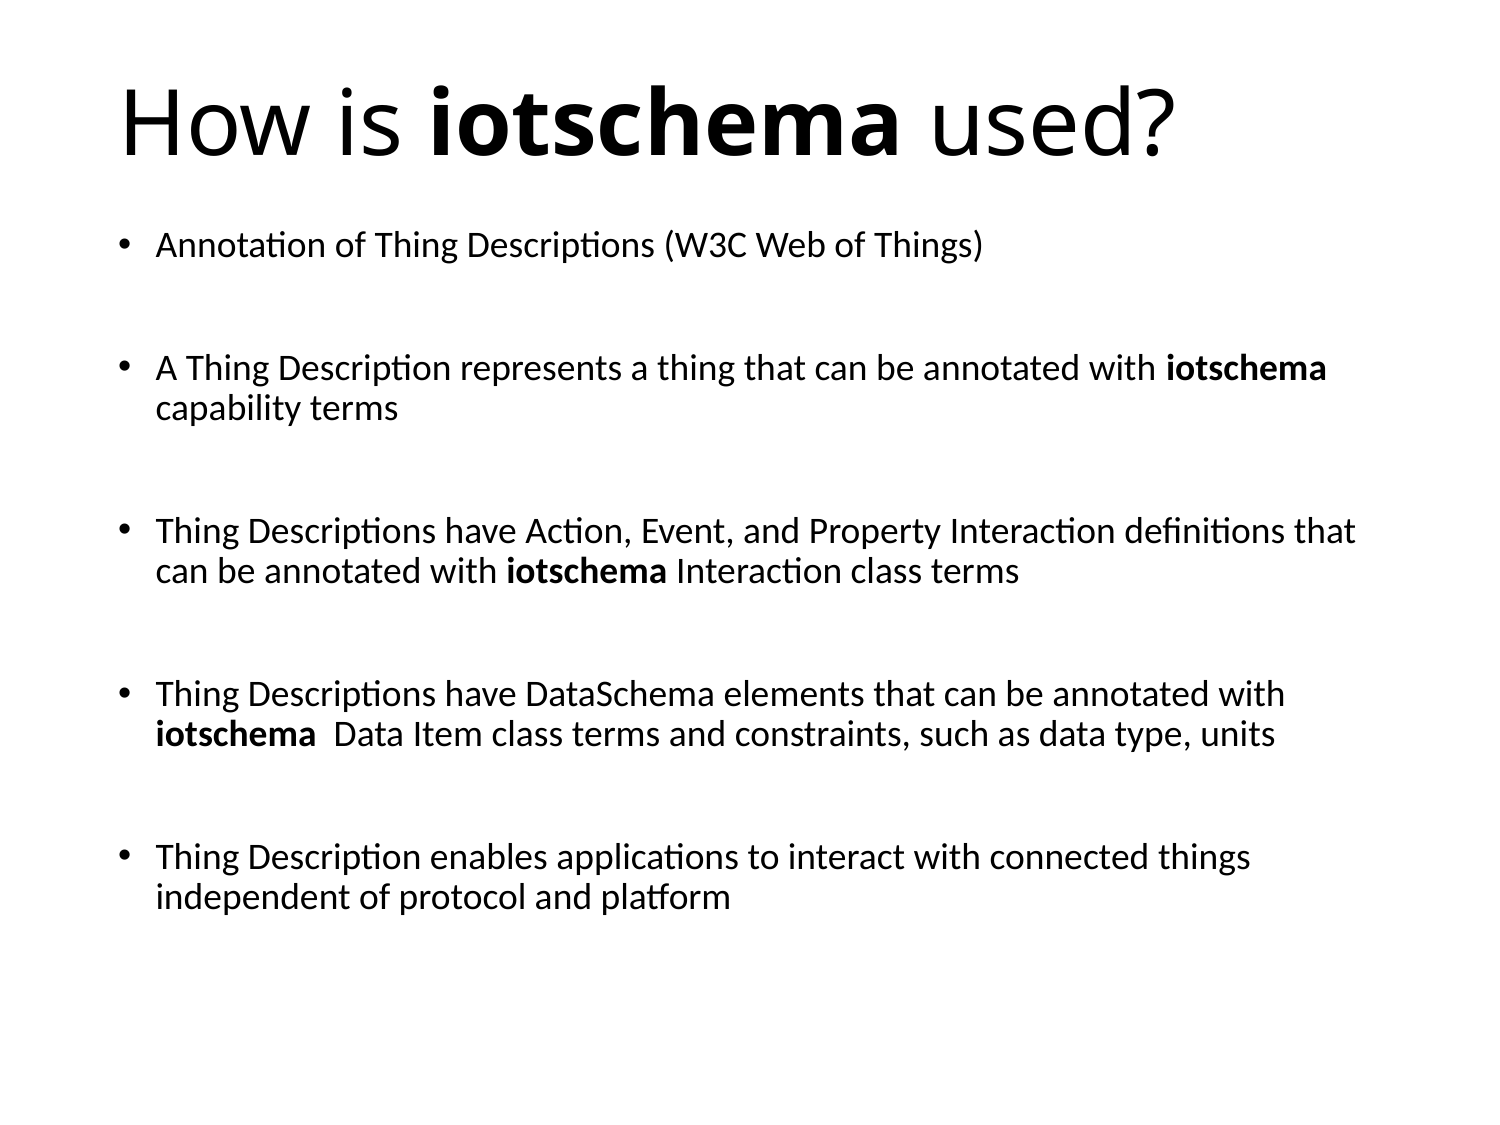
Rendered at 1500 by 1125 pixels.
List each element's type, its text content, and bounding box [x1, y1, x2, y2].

title How is iotschema used? [103, 16, 1397, 217]
list Annotation of Thing Descriptions (W3C Web of Things) A Thing Description represents a thing that can be annotated with iotschema capability terms Thing Descriptions have Action, Event, and Property Interaction definitions that can be annotated with iotschema Interaction class terms Thing Descriptions have DataSchema elements that can be annotated with iotschema Data Item class terms and constraints, such as data type, units Thing Description enables applications to interact with connected things independent of protocol and platform [103, 217, 1422, 1012]
